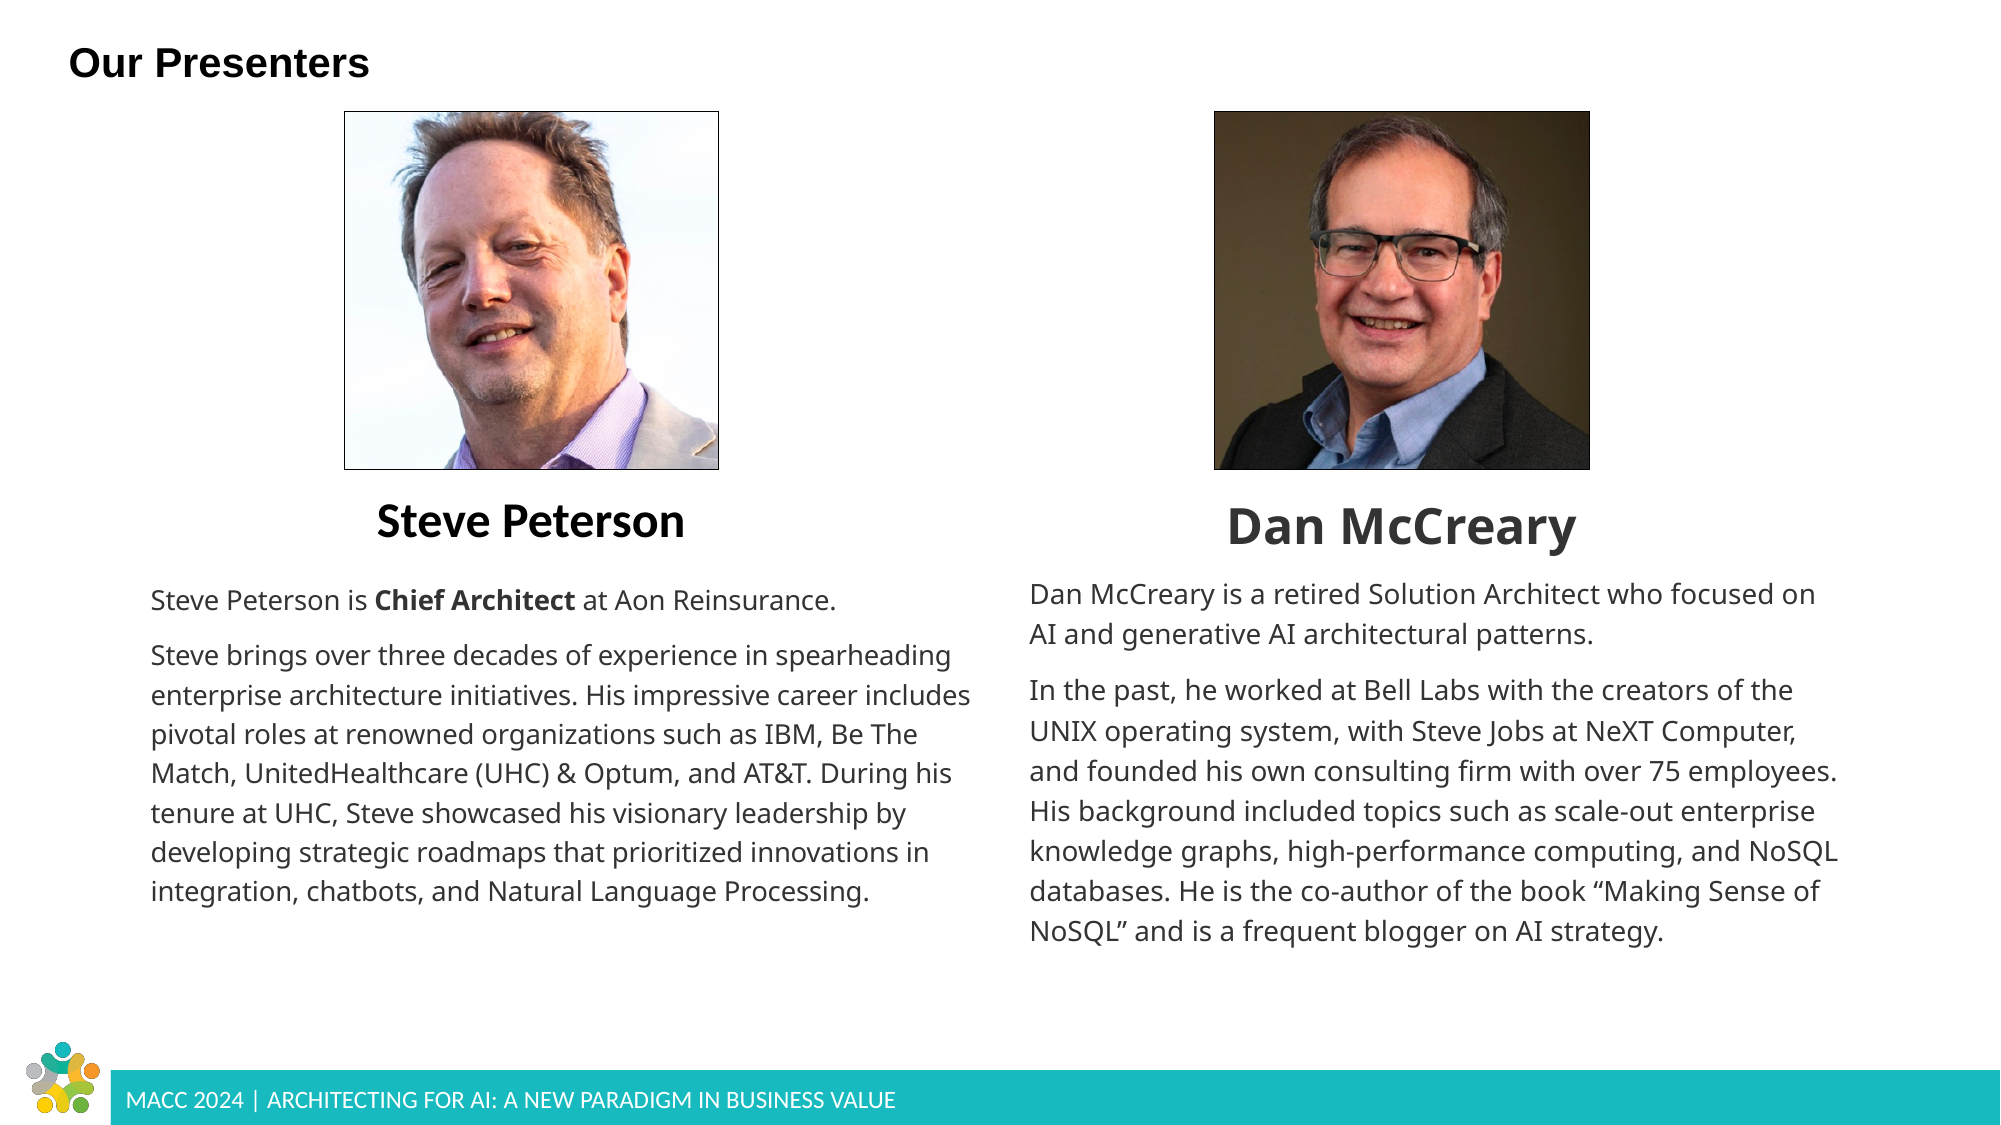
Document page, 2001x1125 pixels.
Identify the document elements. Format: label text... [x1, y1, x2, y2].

list Steve Peterson is Chief Architect at Aon Reinsurance. Steve brings over three decades of experience in spearheading enterprise architecture initiatives. His impressive career includes pivotal roles at renowned organizations such as IBM, Be The Match, UnitedHealthcare (UHC) & Optum, and AT&T. During his tenure at UHC, Steve showcased his visionary leadership by developing strategic roadmaps that prioritized innovations in integration, chatbots, and Natural Language Processing. [135, 569, 986, 976]
picture [26, 1042, 102, 1113]
title Our Presenters [53, 31, 1779, 97]
text_box Dan McCreary [1212, 486, 1593, 562]
text_box Steve Peterson [362, 479, 701, 555]
picture [1214, 111, 1590, 470]
list Dan McCreary is a retired Solution Architect who focused on AI and generative AI architectural patterns. In the past, he worked at Bell Labs with the creators of the UNIX operating system, with Steve Jobs at NeXT Computer, and founded his own consulting firm with over 75 employees. His background included topics such as scale-out enterprise knowledge graphs, high-performance computing, and NoSQL databases. He is the co-author of the book “Making Sense of NoSQL” and is a frequent blogger on AI strategy. [1014, 562, 1865, 969]
picture [344, 111, 719, 470]
